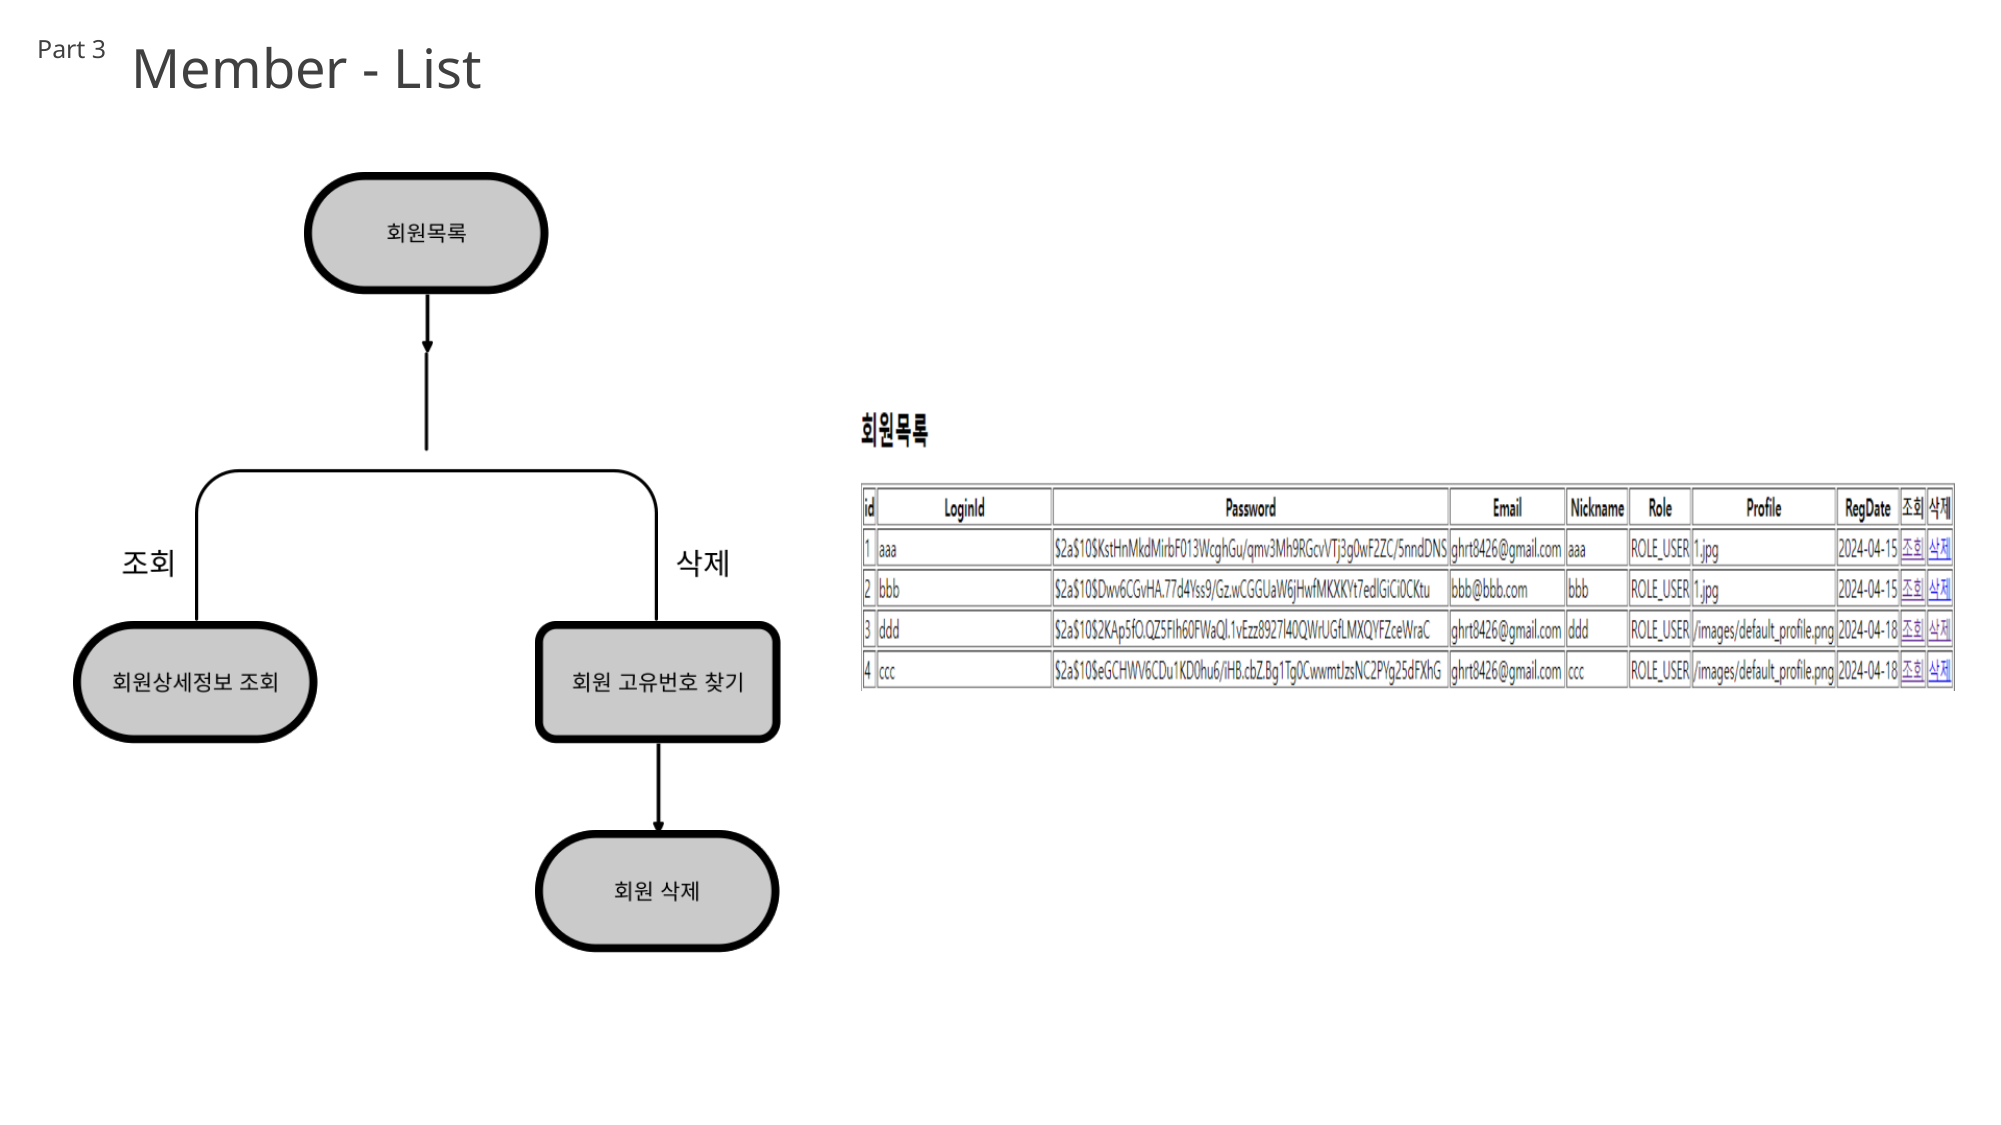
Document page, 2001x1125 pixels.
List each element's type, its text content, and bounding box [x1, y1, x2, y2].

text_box Part 3 [22, 26, 117, 72]
text_box Member - List [117, 26, 498, 107]
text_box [73, 172, 781, 953]
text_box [861, 408, 1957, 691]
